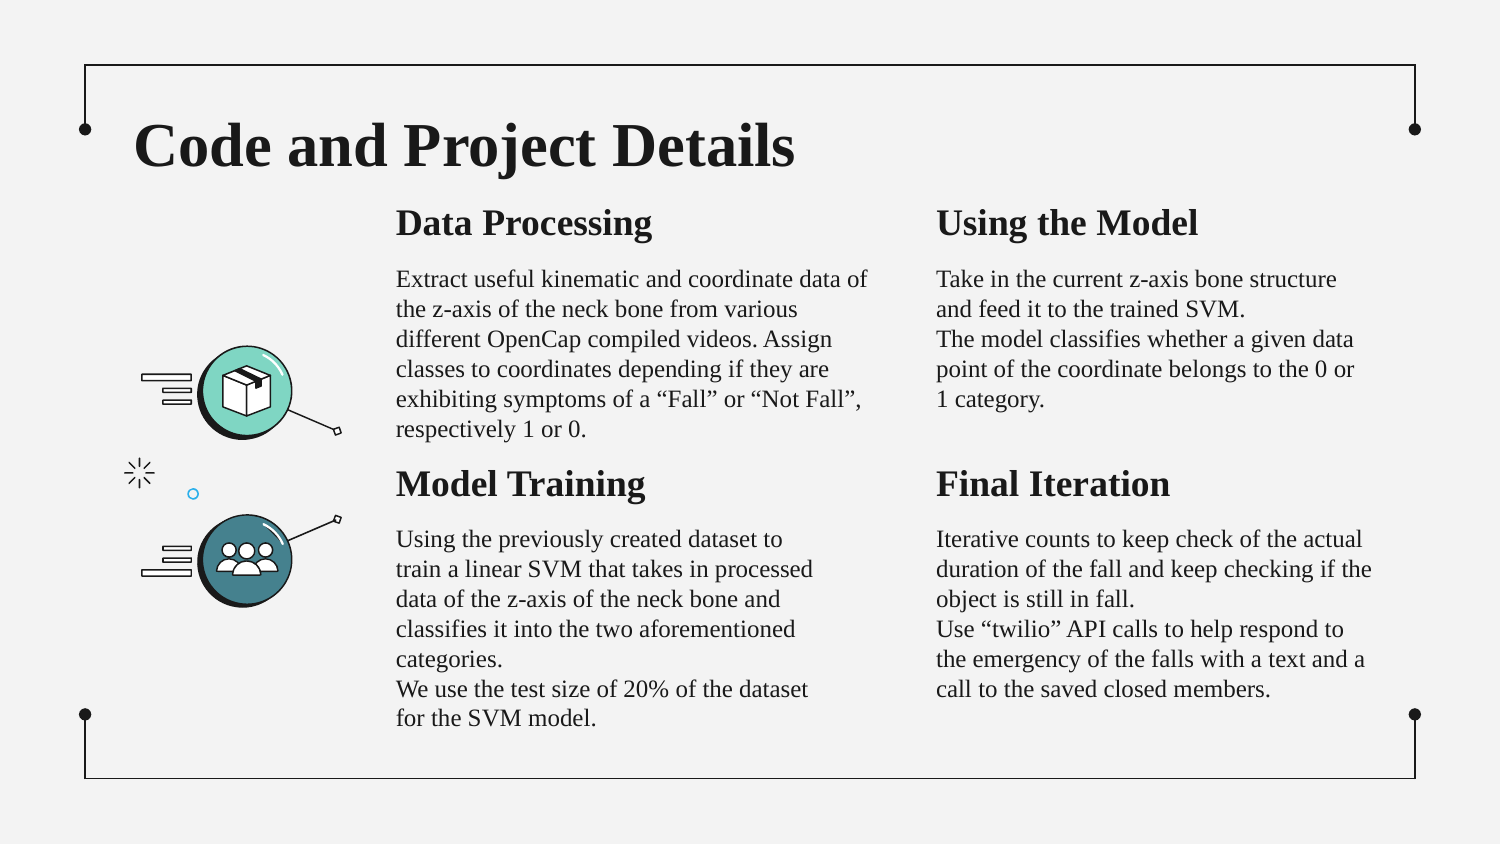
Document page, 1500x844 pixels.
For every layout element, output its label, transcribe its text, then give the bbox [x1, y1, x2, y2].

subtitle Final Iteration [921, 456, 1389, 519]
subtitle Data Processing [380, 195, 849, 258]
subtitle Iterative counts to keep check of the actual duration of the fall and keep checking if the object is still in fall. Use “twilio” API calls to help respond to the emergency of the falls with a text and a call to the saved closed members. [921, 519, 1389, 686]
subtitle Extract useful kinematic and coordinate data of the z-axis of the neck bone from various different OpenCap compiled videos. Assign classes to coordinates depending if they are exhibiting symptoms of a “Fall” or “Not Fall”, respectively 1 or 0. [380, 247, 891, 426]
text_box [123, 457, 343, 609]
subtitle Take in the current z-axis bone structure and feed it to the trained SVM. The model classifies whether a given data point of the coordinate belongs to the 0 or 1 category. [921, 258, 1389, 426]
subtitle Using the Model [921, 195, 1389, 258]
title Code and Project Details [118, 88, 1383, 183]
subtitle Using the previously created dataset to train a linear SVM that takes in processed data of the z-axis of the neck bone and classifies it into the two aforementioned categories. We use the test size of 20% of the dataset for the SVM model. [380, 507, 849, 686]
subtitle Model Training [380, 456, 849, 507]
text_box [140, 345, 343, 441]
